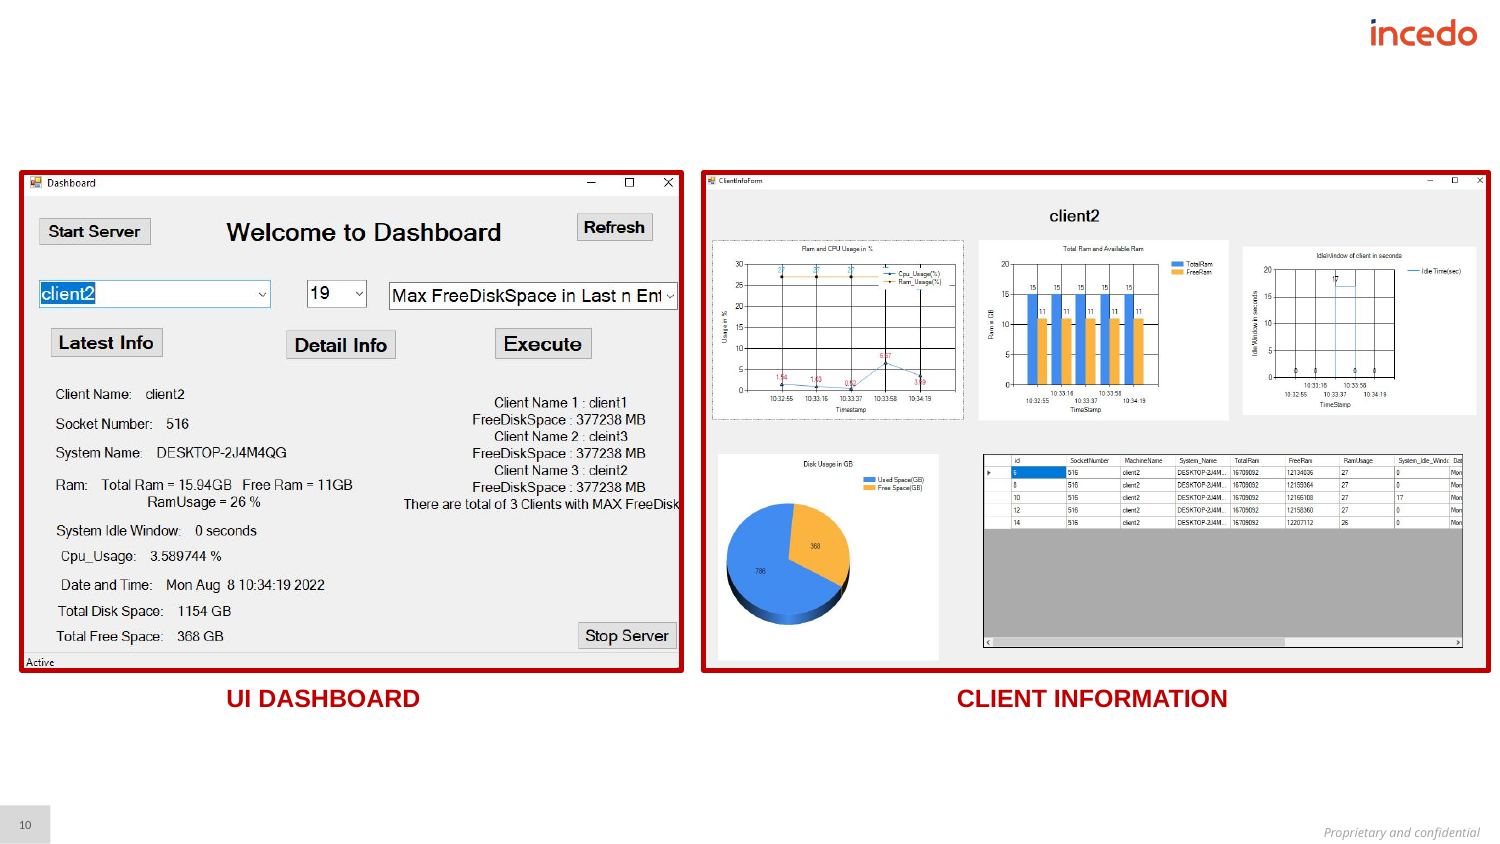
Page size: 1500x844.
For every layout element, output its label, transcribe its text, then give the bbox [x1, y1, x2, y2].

picture [23, 174, 680, 669]
slide_number 10 [0, 808, 51, 844]
picture [1363, 13, 1485, 51]
picture [705, 174, 1487, 669]
text_box UI DASHBOARD [0, 667, 668, 808]
text_box CLIENT INFORMATION [755, 676, 1437, 808]
